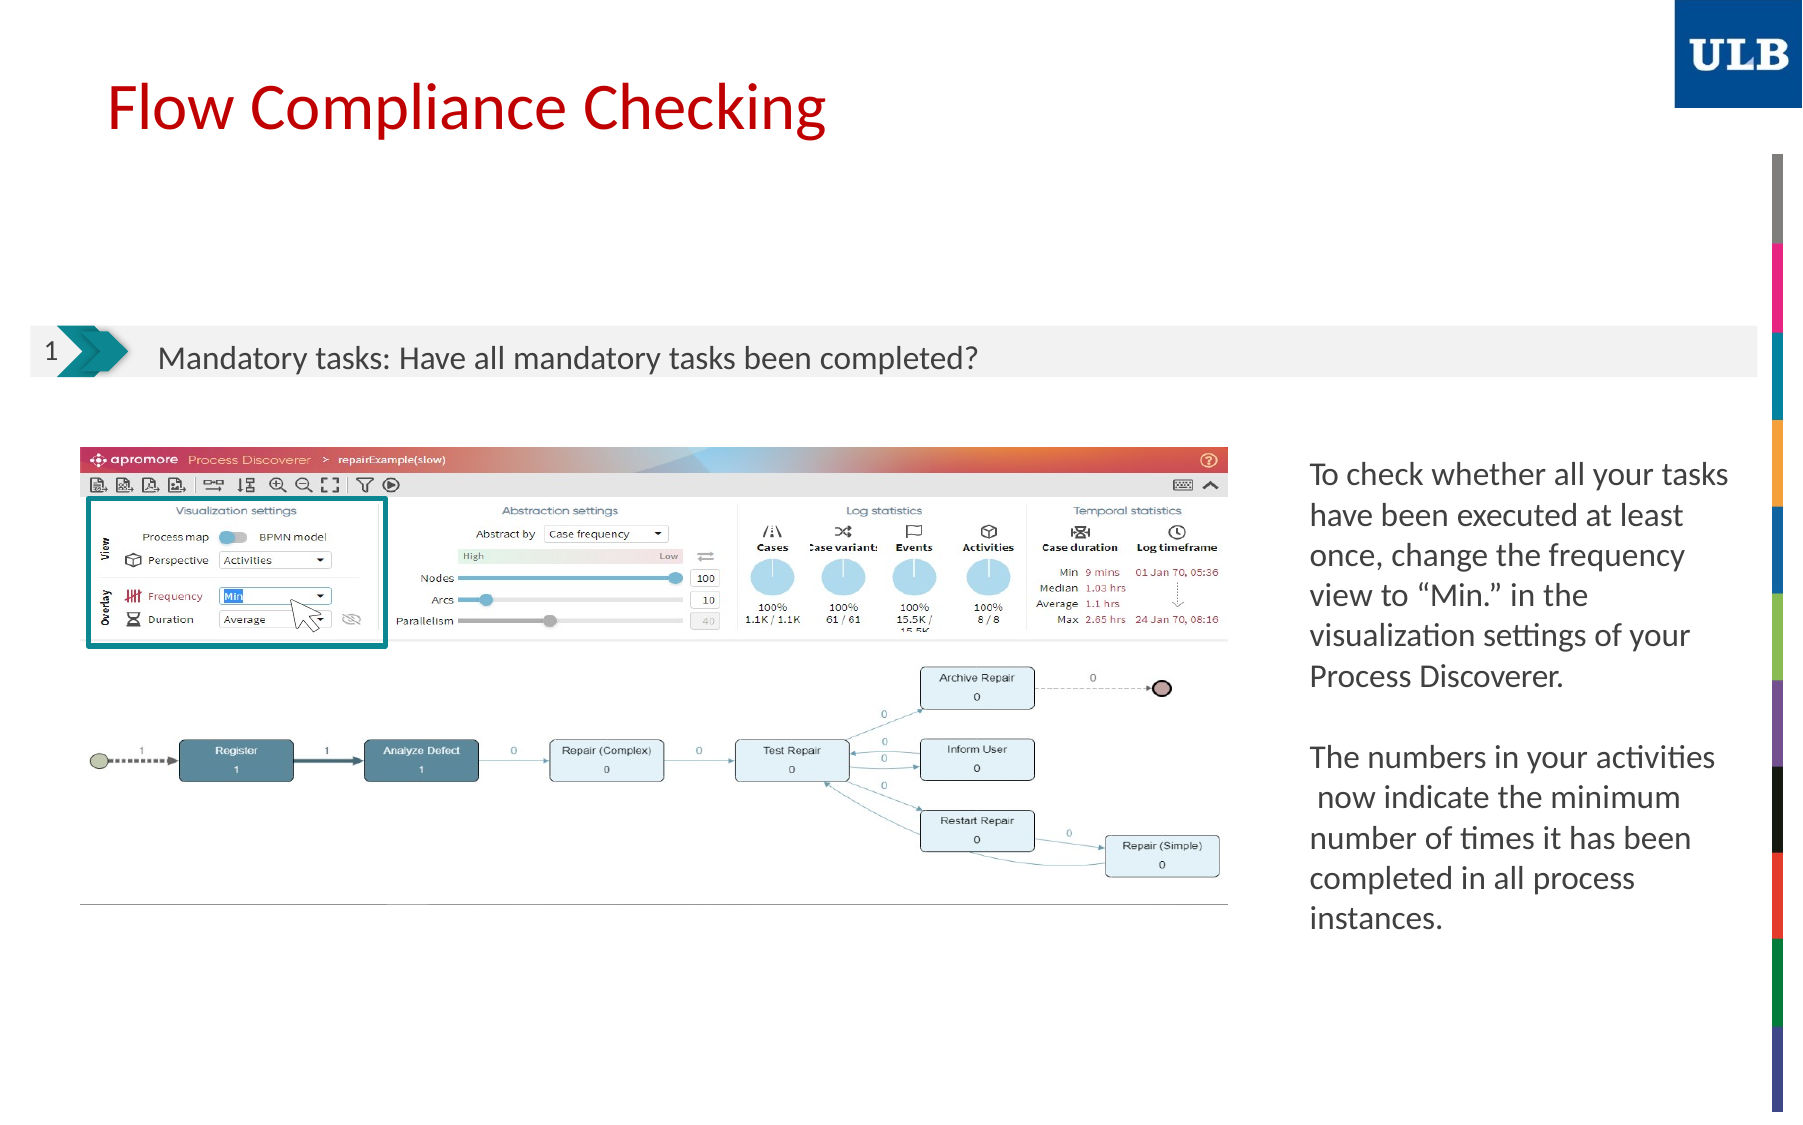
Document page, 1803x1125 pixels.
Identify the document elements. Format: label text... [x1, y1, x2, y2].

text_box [79, 446, 1228, 905]
picture [1772, 154, 1783, 333]
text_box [30, 320, 1758, 383]
text_box To check whether all your tasks have been executed at least once, change the frequency view to “Min.” in the visualization settings of your Process Discoverer. [1307, 450, 1738, 694]
text_box The numbers in your activities now indicate the minimum number of times it has been completed in all process instances. [1307, 731, 1724, 937]
picture [1772, 420, 1783, 1112]
picture [1674, 0, 1802, 108]
title Flow Compliance Checking [105, 61, 831, 252]
